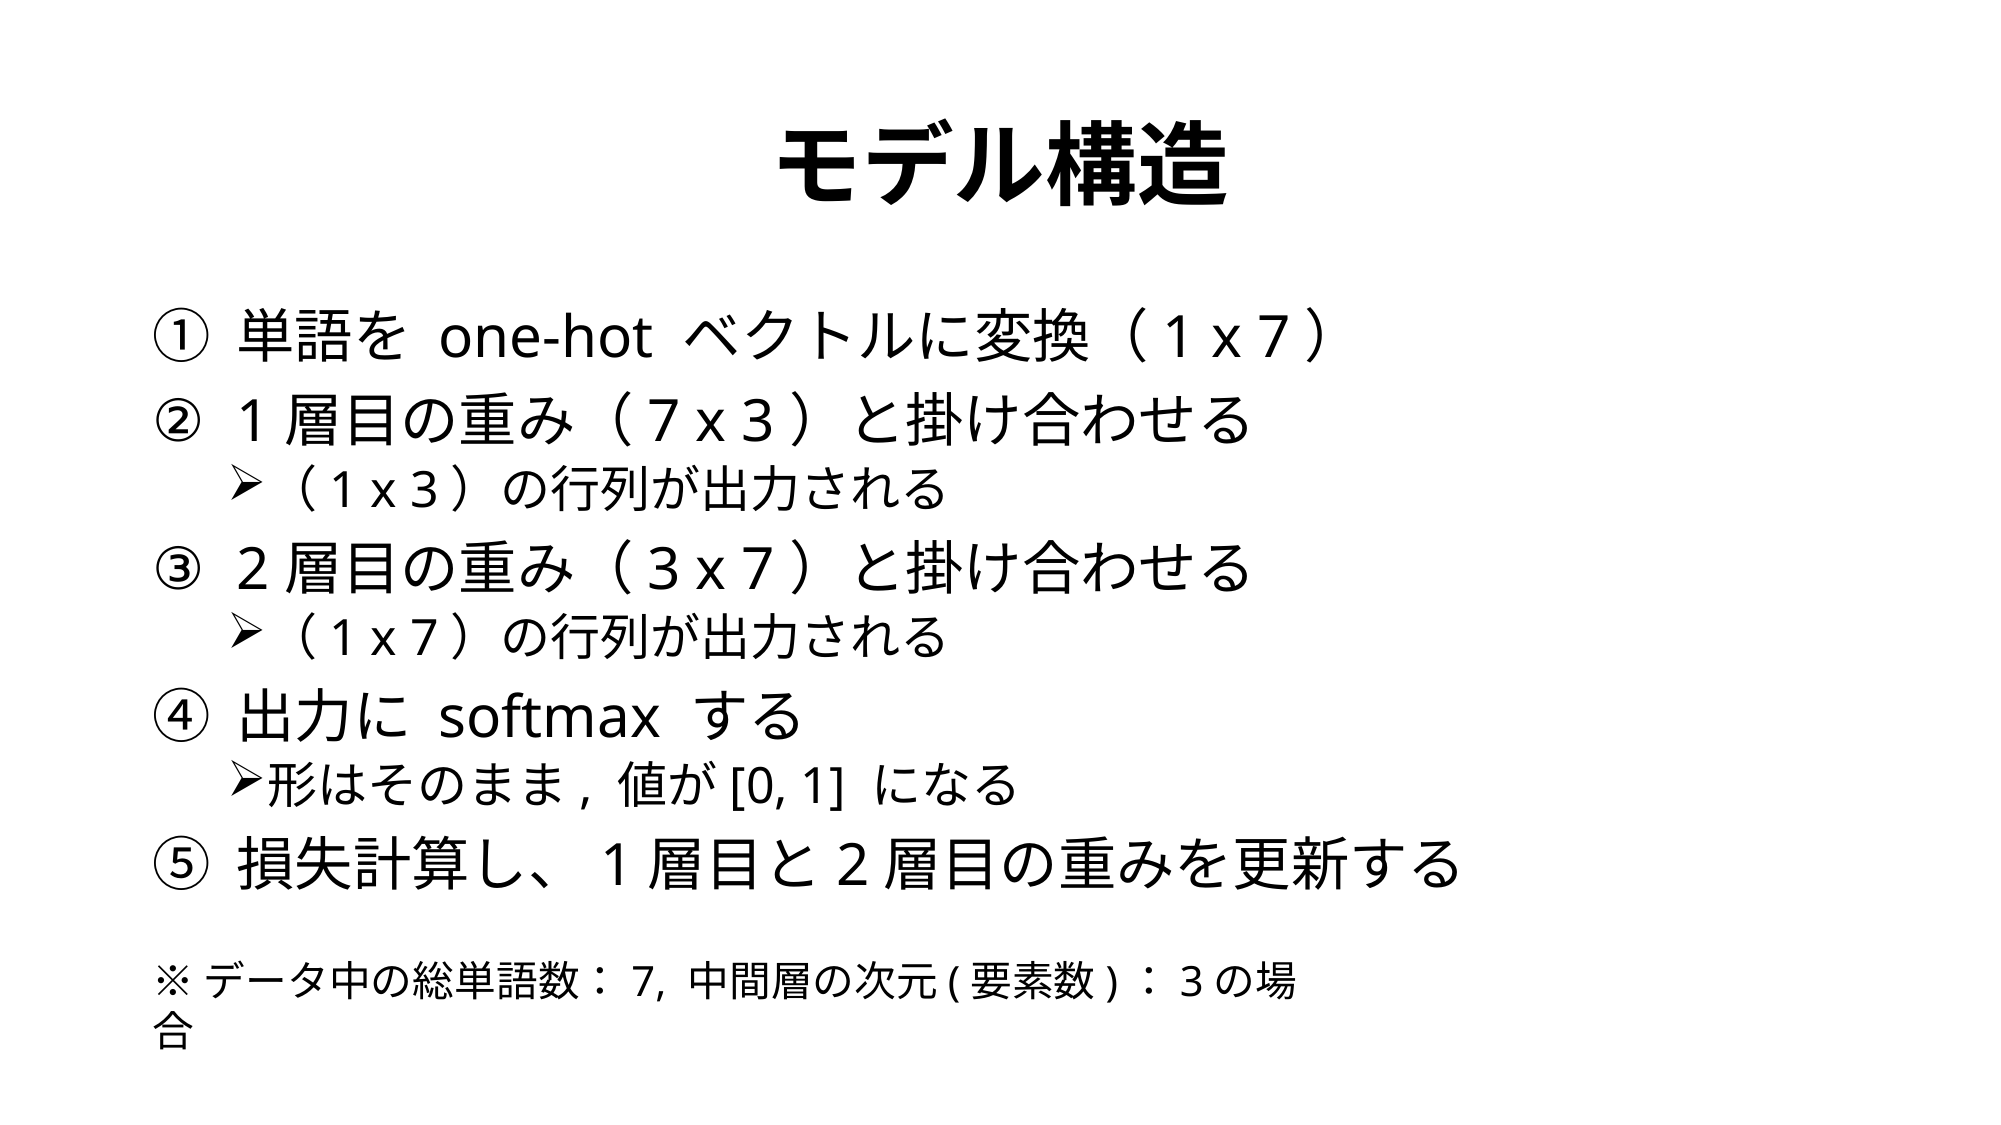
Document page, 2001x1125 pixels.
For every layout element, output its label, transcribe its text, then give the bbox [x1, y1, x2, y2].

title モデル構造 [137, 59, 1863, 278]
text_box ※データ中の総単語数：7, 中間層の次元(要素数)：3の場合 [137, 947, 1333, 1063]
list 単語を one-hot ベクトルに変換（1 x 7） 1層目の重み（7 x 3）と掛け合わせる （1 x 3）の行列が出力される 2層目の重み（3 x 7）と掛け合わせる （1 x 7）の行列が出力される 出力に softmax する 形はそのまま, 値が[0, 1] になる 損失計算し、1層目と2層目の重みを更新する [137, 299, 1863, 1014]
